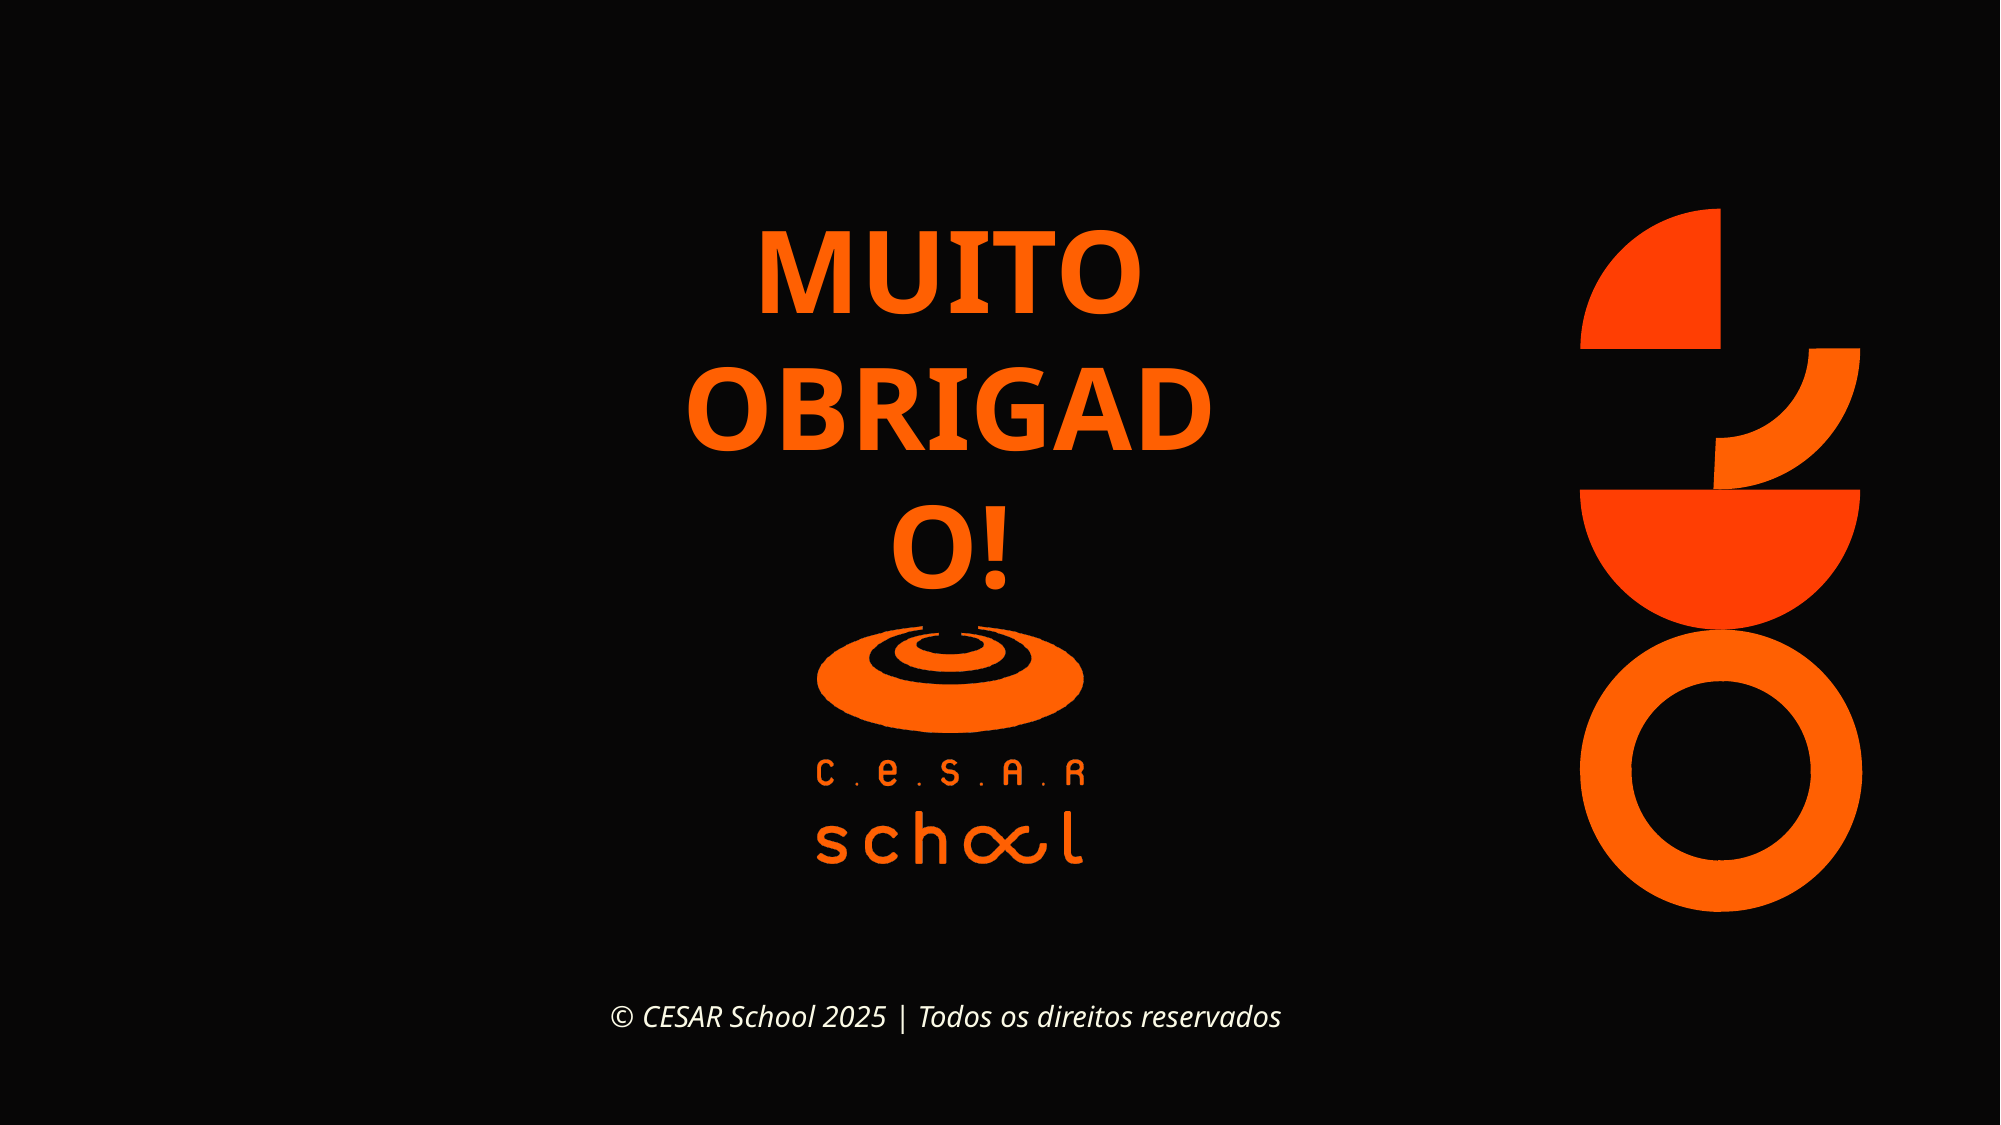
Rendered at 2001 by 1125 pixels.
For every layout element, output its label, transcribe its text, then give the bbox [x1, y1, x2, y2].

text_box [1579, 208, 1863, 913]
text_box MUITO OBRIGADO! [658, 191, 1242, 472]
picture [816, 625, 1084, 864]
text_box © CESAR School 2025 | Todos os direitos reservados [560, 986, 1340, 1057]
